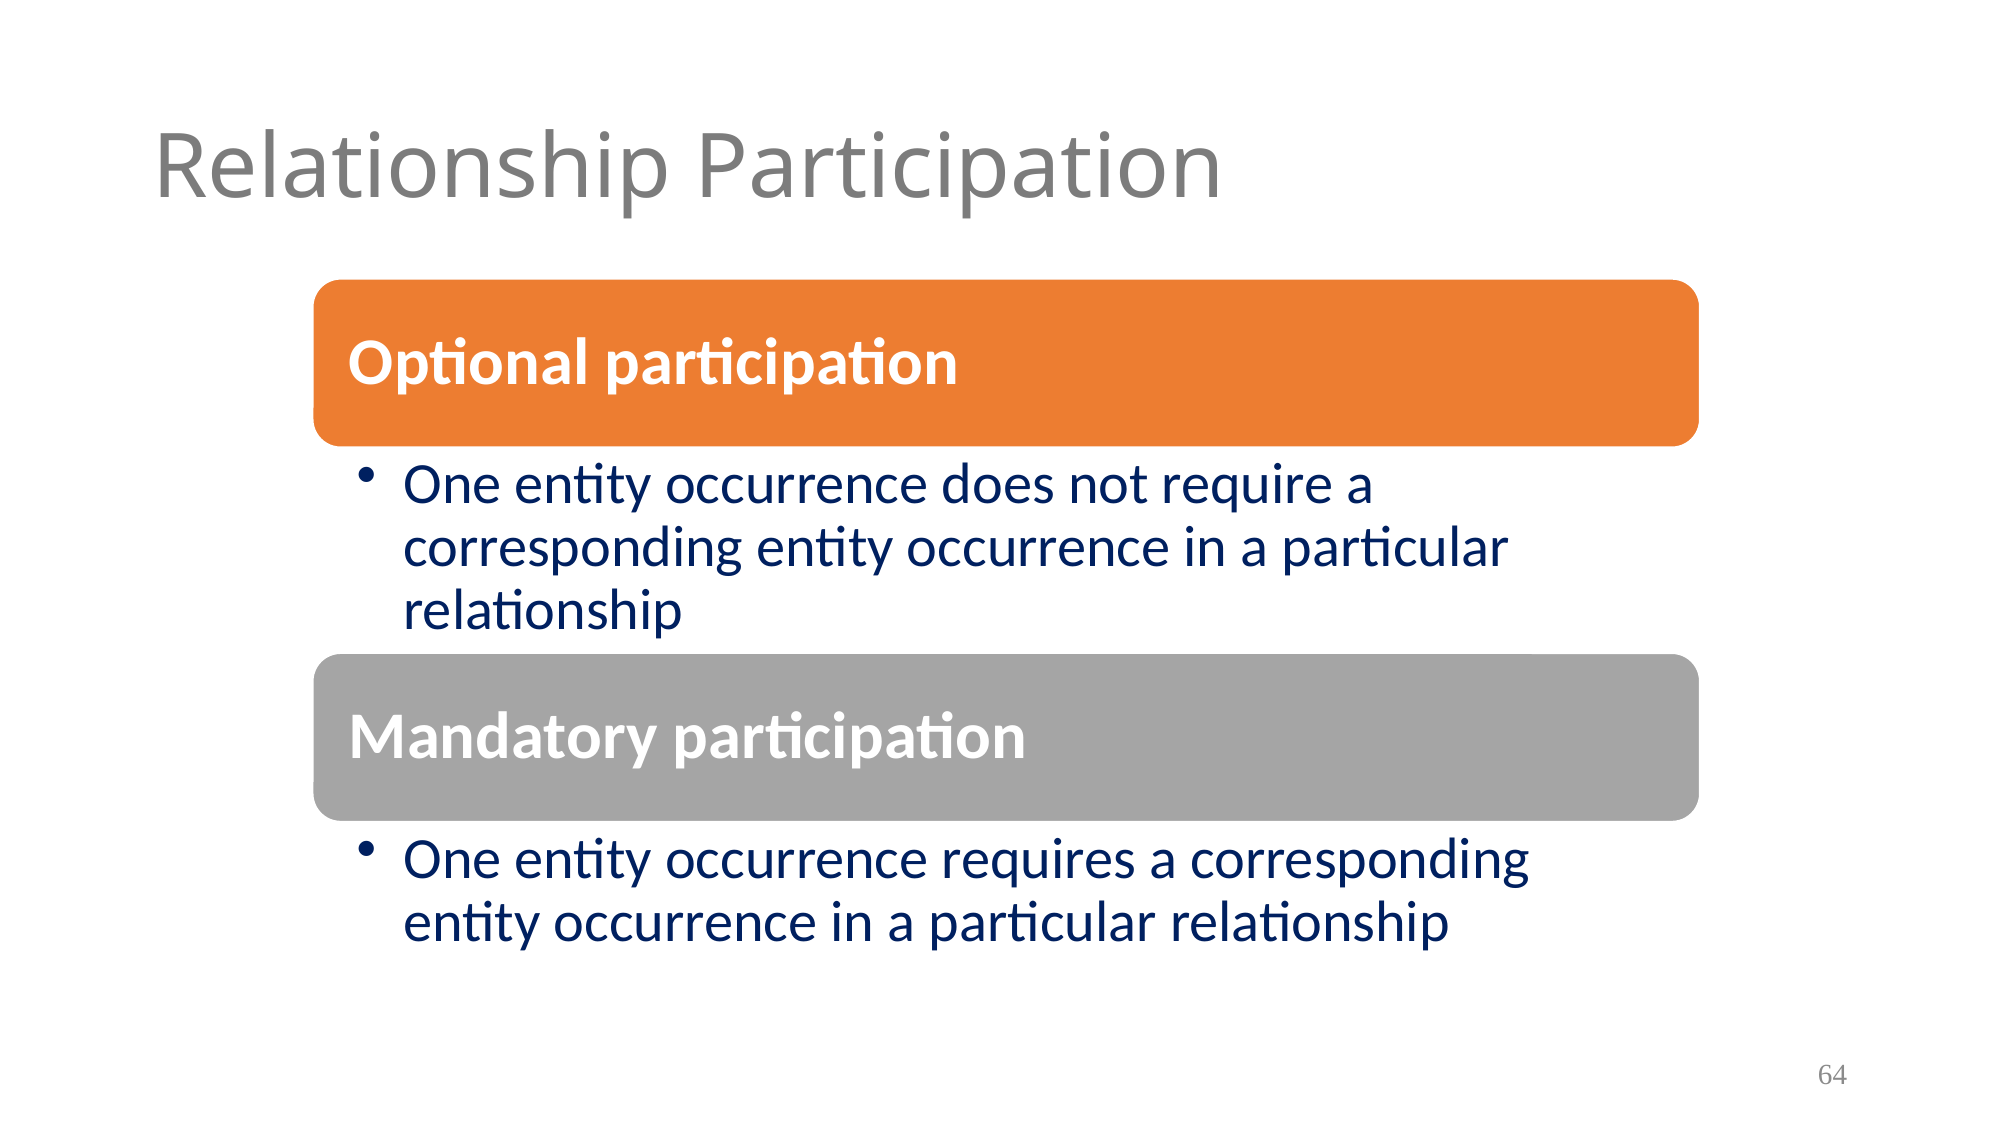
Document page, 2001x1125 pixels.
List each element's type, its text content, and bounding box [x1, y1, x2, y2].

title Relationship Participation [137, 59, 1863, 278]
slide_number 64 [1412, 1042, 1863, 1103]
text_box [312, 274, 1700, 975]
